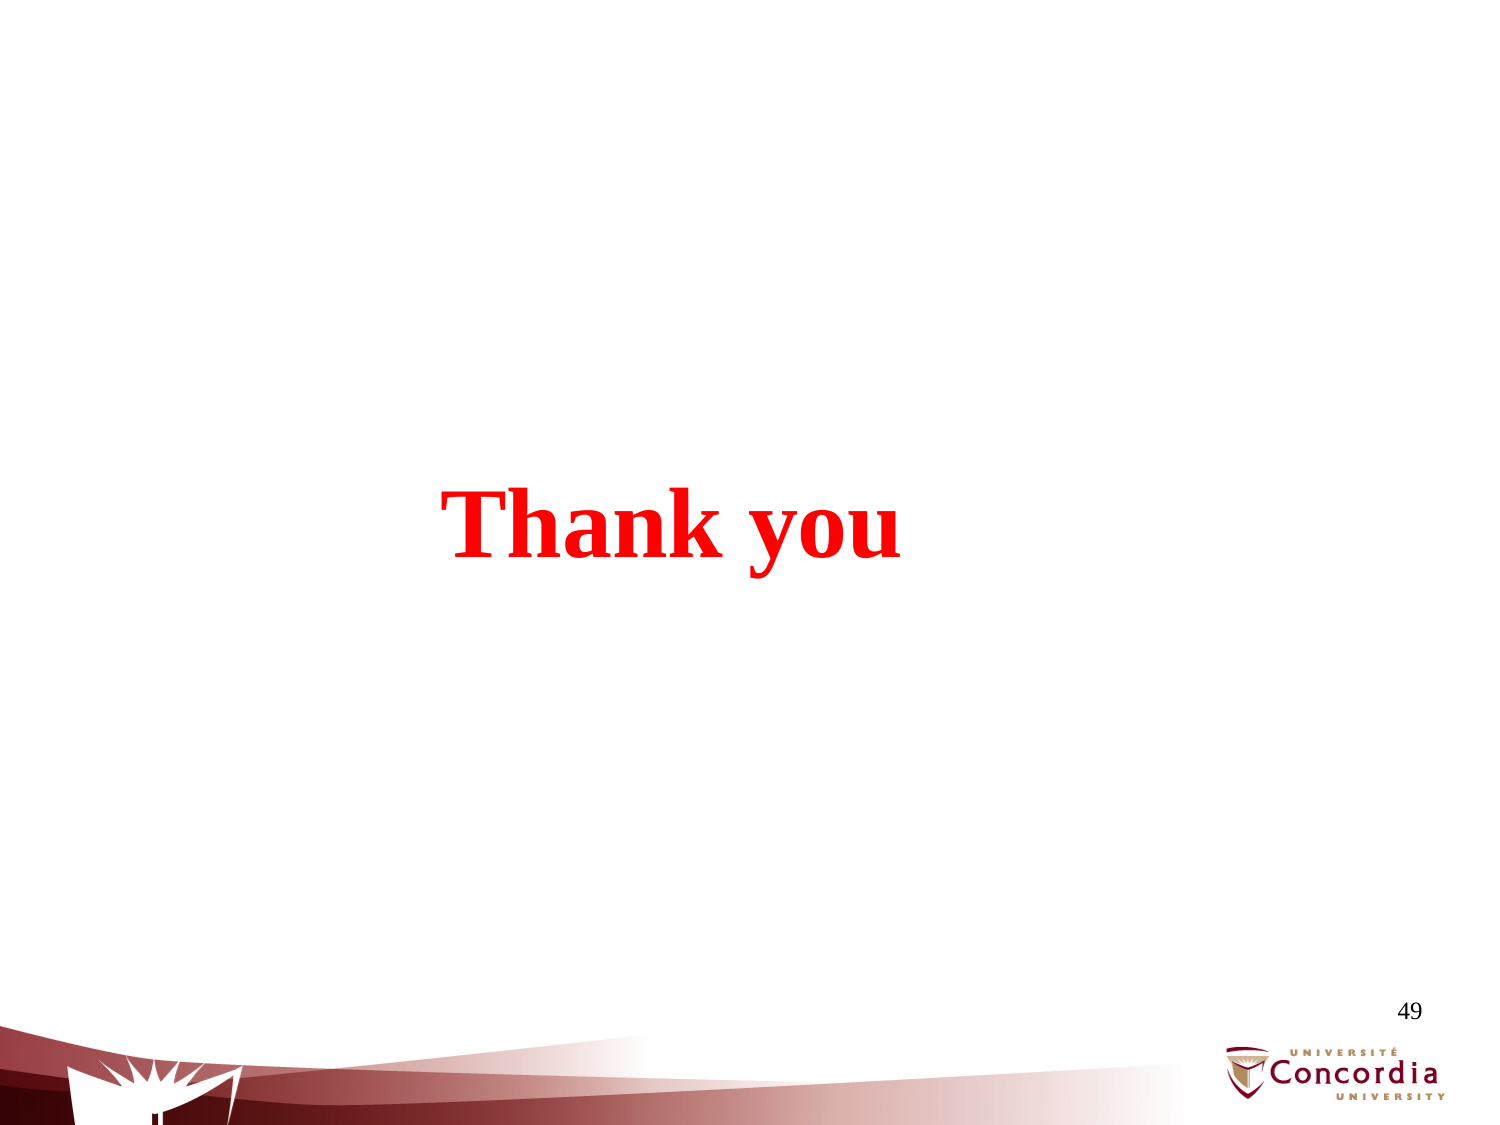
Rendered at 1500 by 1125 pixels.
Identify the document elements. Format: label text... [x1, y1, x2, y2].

slide_number 49 [987, 987, 1438, 1048]
title Thank you [424, 449, 1151, 538]
picture [0, 0, 1500, 1125]
